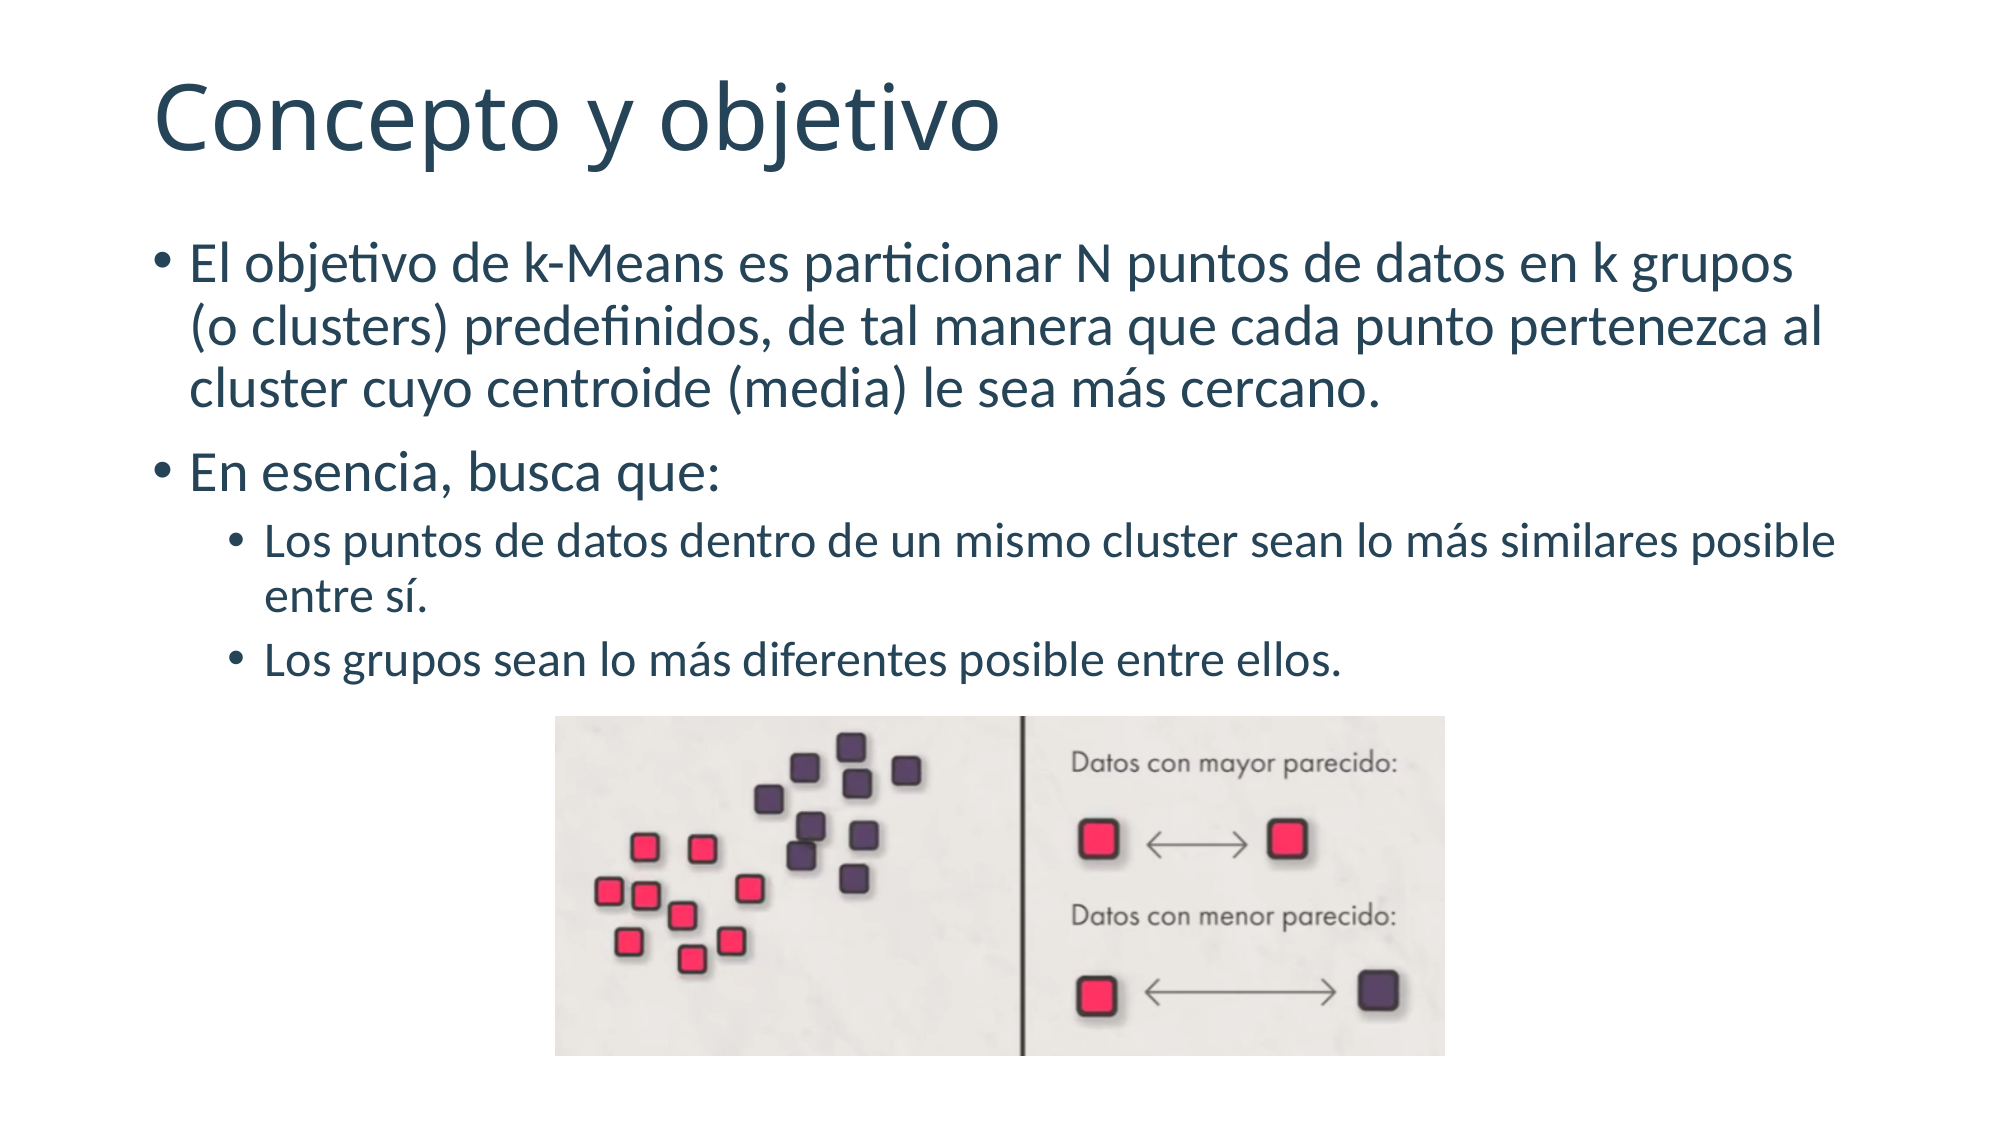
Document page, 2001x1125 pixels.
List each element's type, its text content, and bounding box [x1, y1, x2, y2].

list El objetivo de k-Means es particionar N puntos de datos en k grupos (o clusters) predefinidos, de tal manera que cada punto pertenezca al cluster cuyo centroide (media) le sea más cercano. En esencia, busca que: Los puntos de datos dentro de un mismo cluster sean lo más similares posible entre sí. Los grupos sean lo más diferentes posible entre ellos. [137, 224, 1863, 1014]
title Concepto y objetivo [137, 59, 1863, 182]
picture [555, 716, 1445, 1056]
